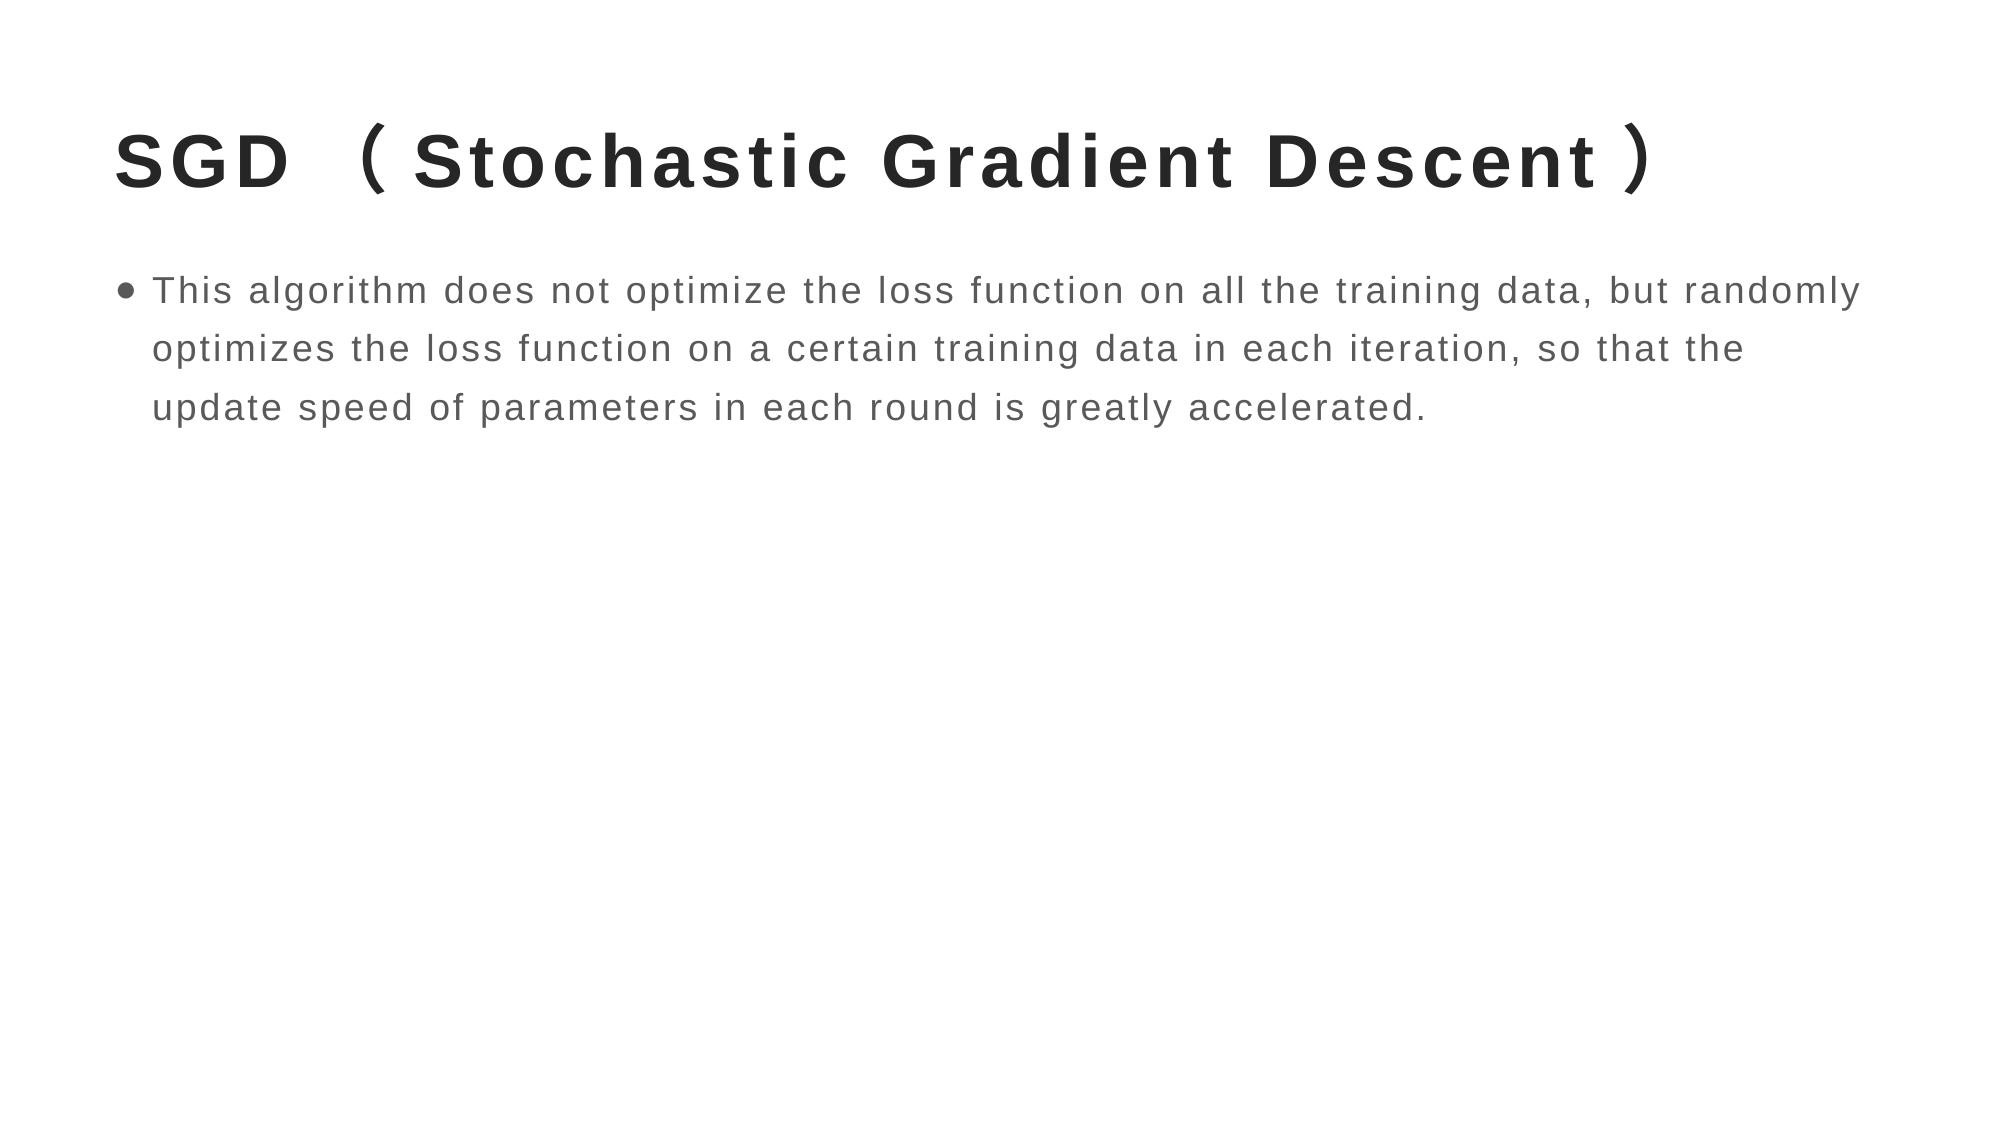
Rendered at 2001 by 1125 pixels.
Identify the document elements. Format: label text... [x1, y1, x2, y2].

list This algorithm does not optimize the loss function on all the training data, but randomly optimizes the loss function on a certain training data in each iteration, so that the update speed of parameters in each round is greatly accelerated. [99, 244, 1900, 1026]
title SGD（Stochastic Gradient Descent） [99, 99, 1900, 216]
